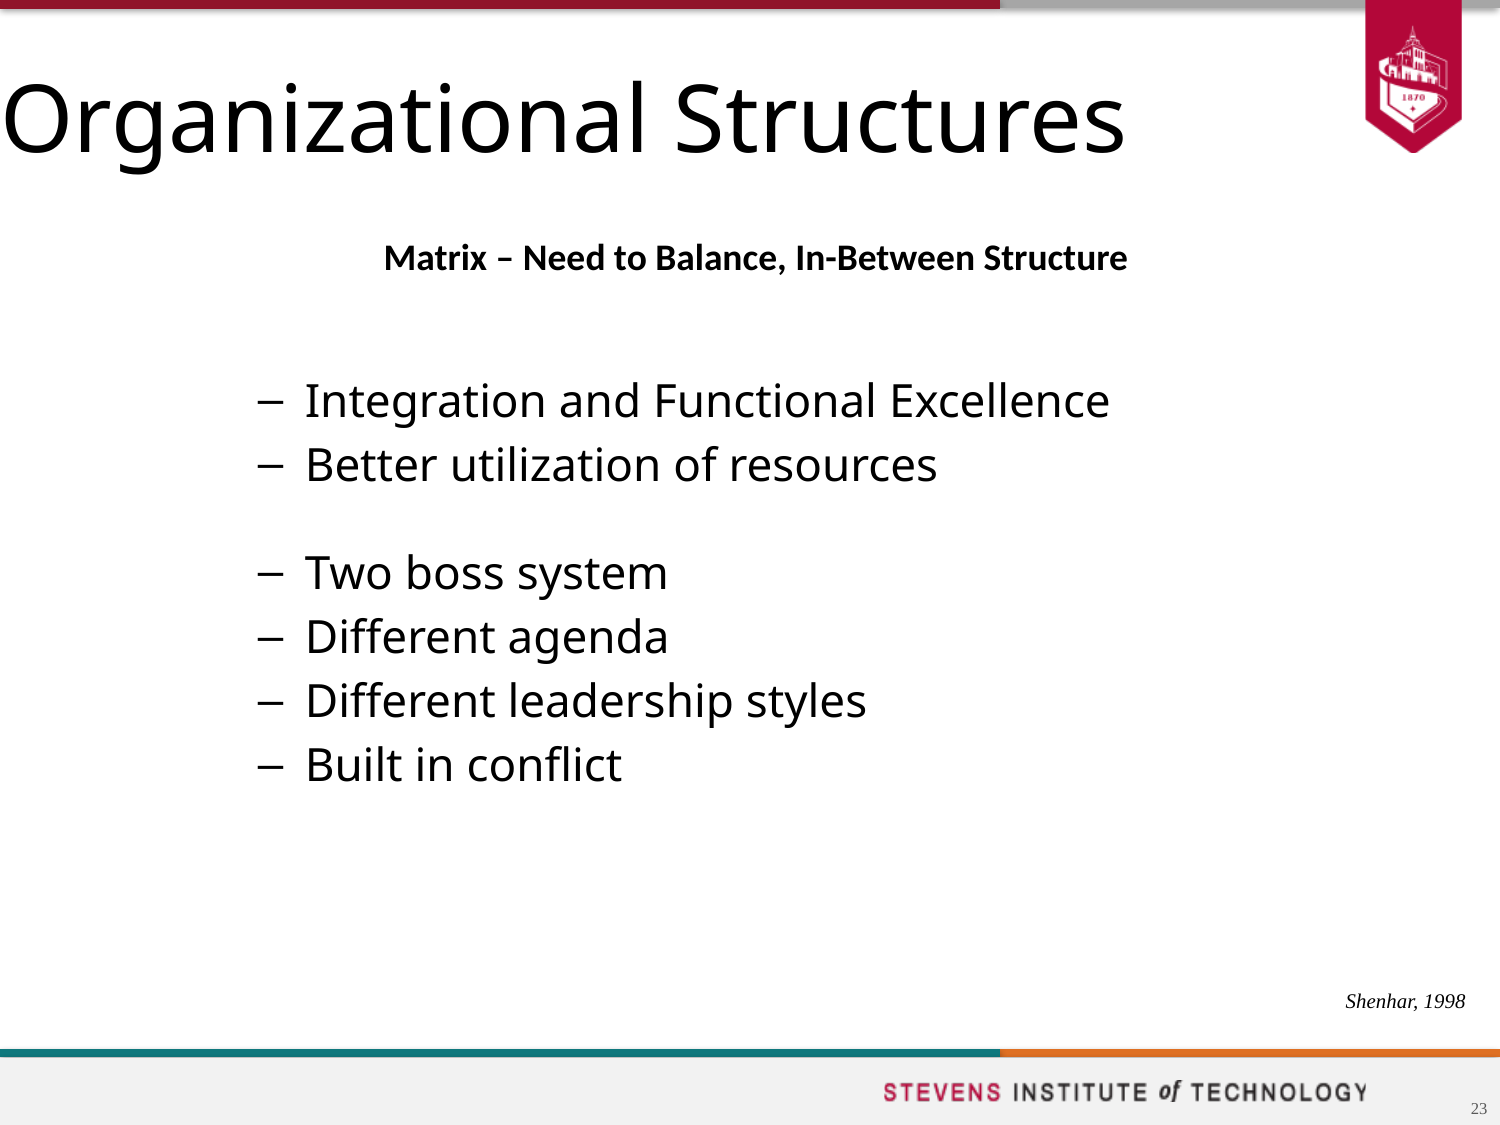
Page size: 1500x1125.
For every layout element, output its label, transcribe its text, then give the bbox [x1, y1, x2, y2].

title Organizational Structures [0, 58, 1463, 209]
text_box Matrix – Need to Balance, In-Between Structure [368, 225, 1145, 285]
text_box 23 [1441, 1077, 1500, 1125]
list Positive Integration and Functional Excellence Better utilization of resources Negative Two boss system Different agenda Different leadership styles Built in conflict [182, 324, 1432, 1028]
text_box Shenhar, 1998 [1330, 980, 1481, 1020]
